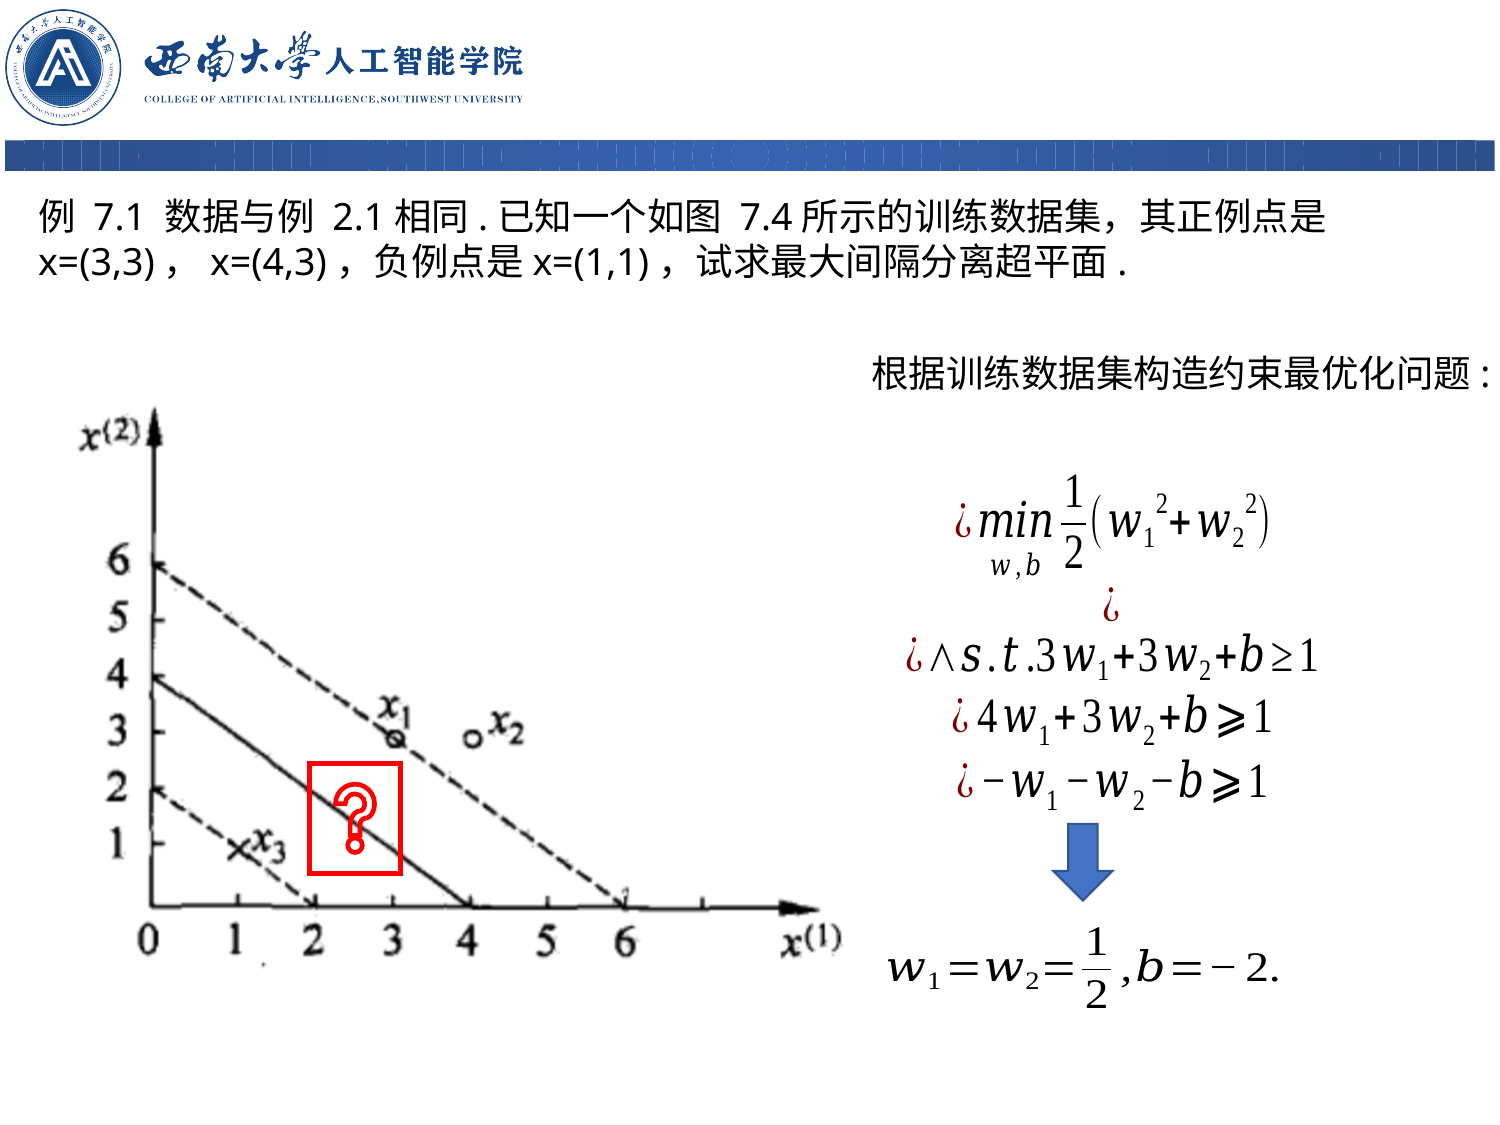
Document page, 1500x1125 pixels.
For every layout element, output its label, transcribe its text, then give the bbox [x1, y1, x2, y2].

text_box 例 7.1 数据与例 2.1相同.已知一个如图 7.4所示的训练数据集，其正例点是x=(3,3)，x=(4,3)，负例点是x=(1,1)，试求最大间隔分离超平面. [23, 185, 1474, 291]
picture [5, 9, 523, 126]
text_box 根据训练数据集构造约束最优化问题: [856, 342, 1500, 403]
text_box [4, 139, 1496, 172]
text_box [1050, 822, 1115, 902]
picture [23, 373, 906, 985]
